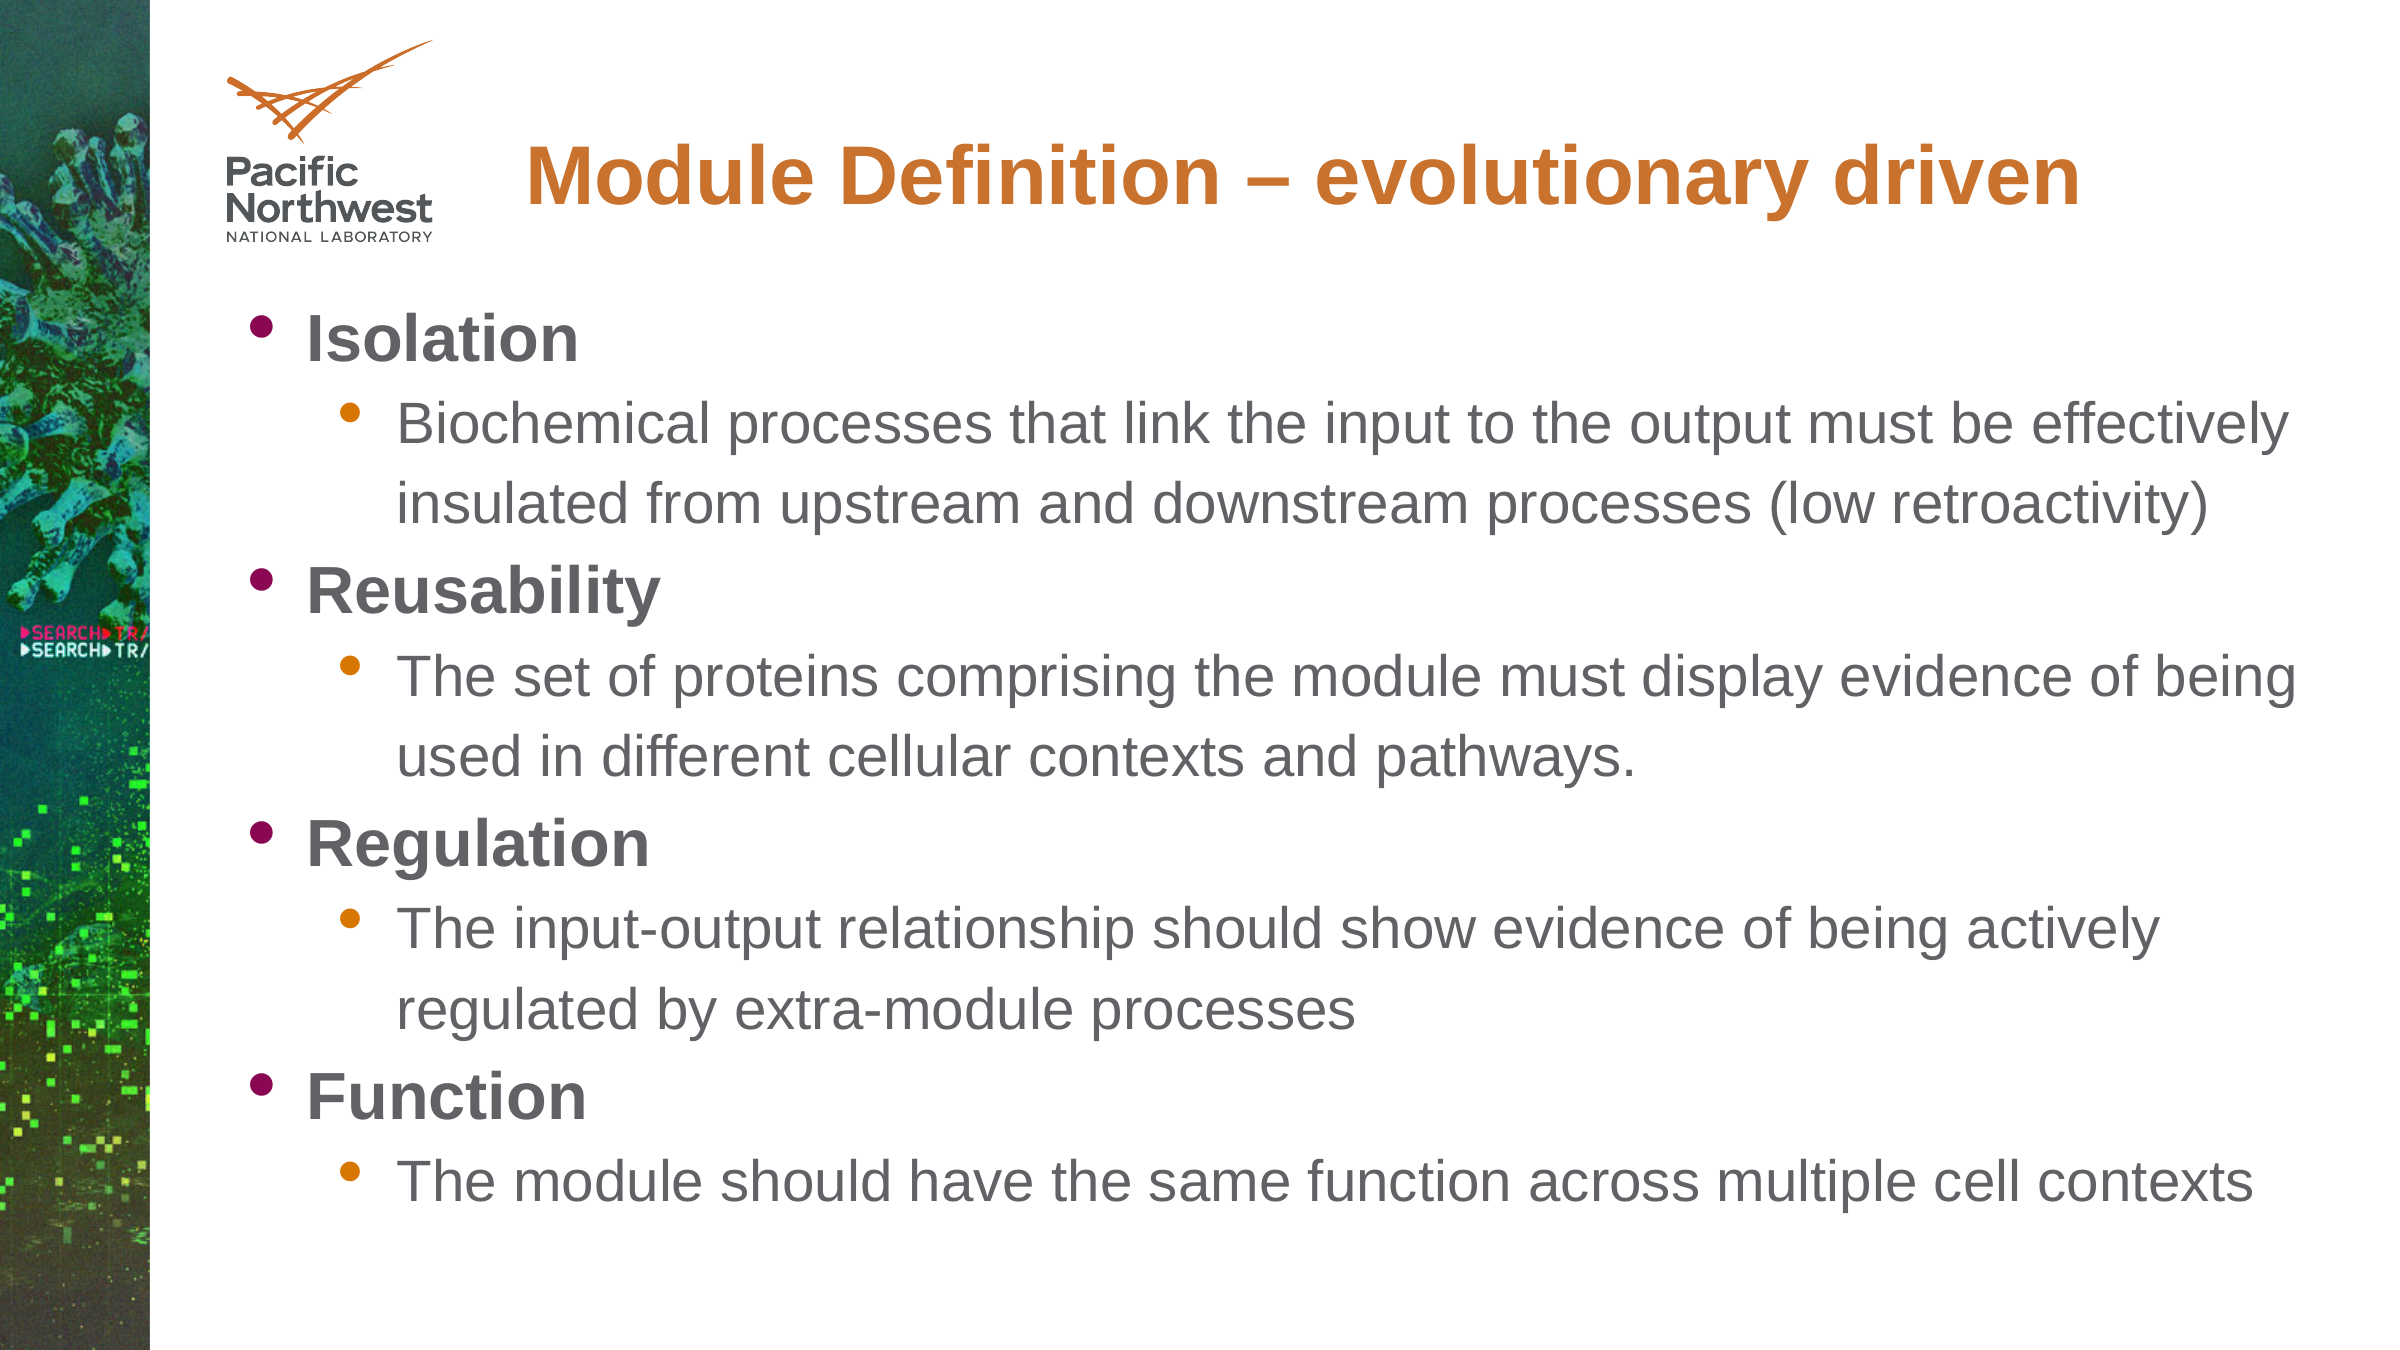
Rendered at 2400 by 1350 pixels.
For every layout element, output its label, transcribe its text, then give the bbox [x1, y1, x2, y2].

title Module Definition – evolutionary driven [525, 44, 2325, 230]
list Isolation Biochemical processes that link the input to the output must be effectively insulated from upstream and downstream processes (low retroactivity) Reusability The set of proteins comprising the module must display evidence of being used in different cellular contexts and pathways. Regulation The input-output relationship should show evidence of being actively regulated by extra-module processes Function The module should have the same function across multiple cell contexts [235, 275, 2325, 1176]
picture [0, 0, 149, 1350]
picture [225, 38, 435, 244]
